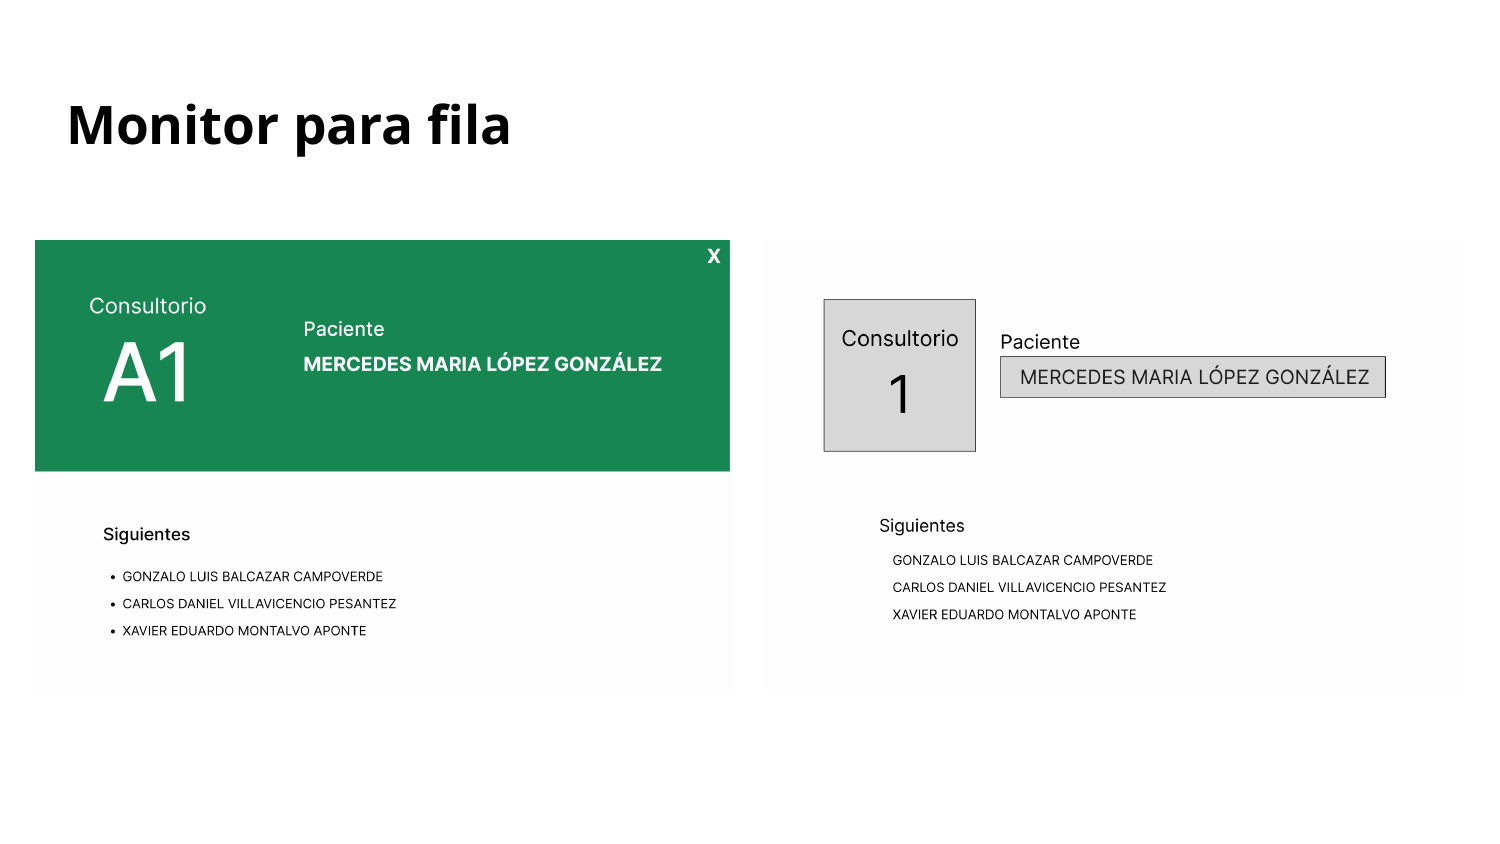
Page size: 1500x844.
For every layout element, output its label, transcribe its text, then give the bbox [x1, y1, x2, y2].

title Monitor para fila [51, 72, 1449, 176]
picture [766, 240, 1461, 692]
picture [35, 240, 730, 692]
